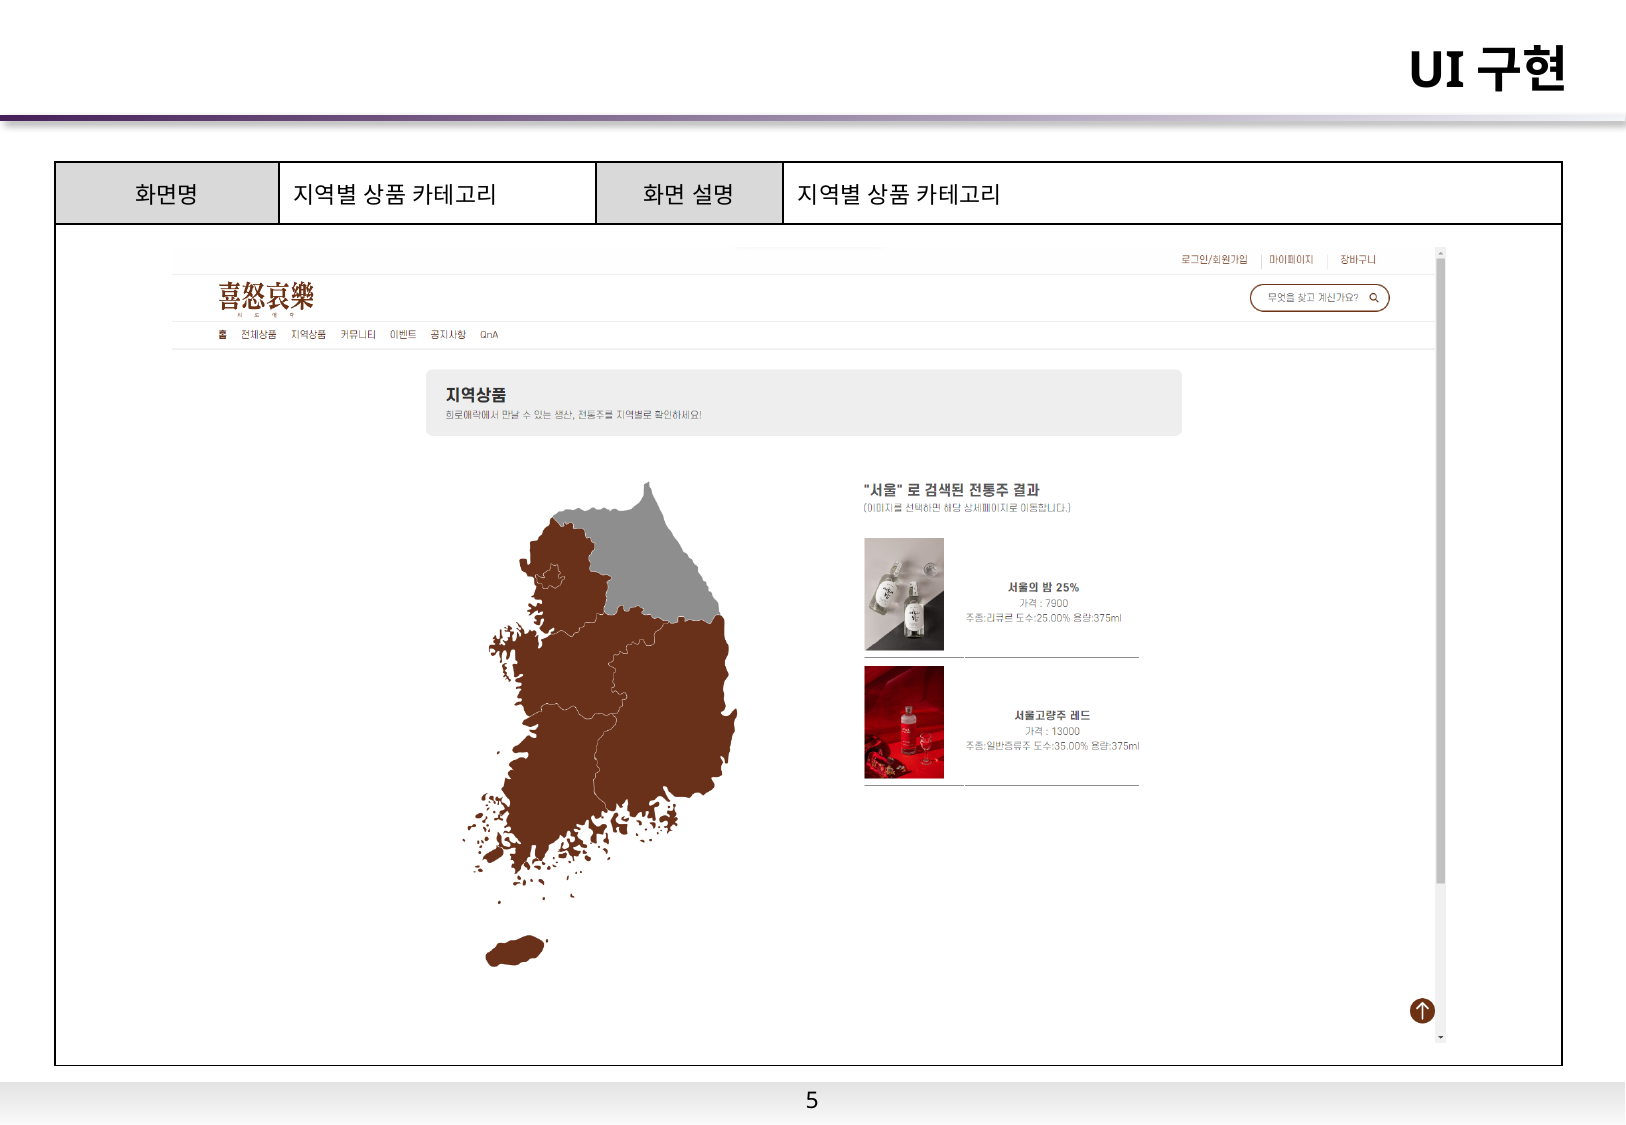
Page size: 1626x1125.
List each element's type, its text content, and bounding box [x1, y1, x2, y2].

picture [171, 246, 1446, 1044]
table_header 지역별 상품 카테고리 [280, 163, 595, 223]
table_header 화면명 [56, 163, 278, 223]
table_header 지역별 상품 카테고리 [784, 163, 1561, 223]
table_cell [56, 225, 1561, 1065]
table_header 화면 설명 [597, 163, 782, 223]
